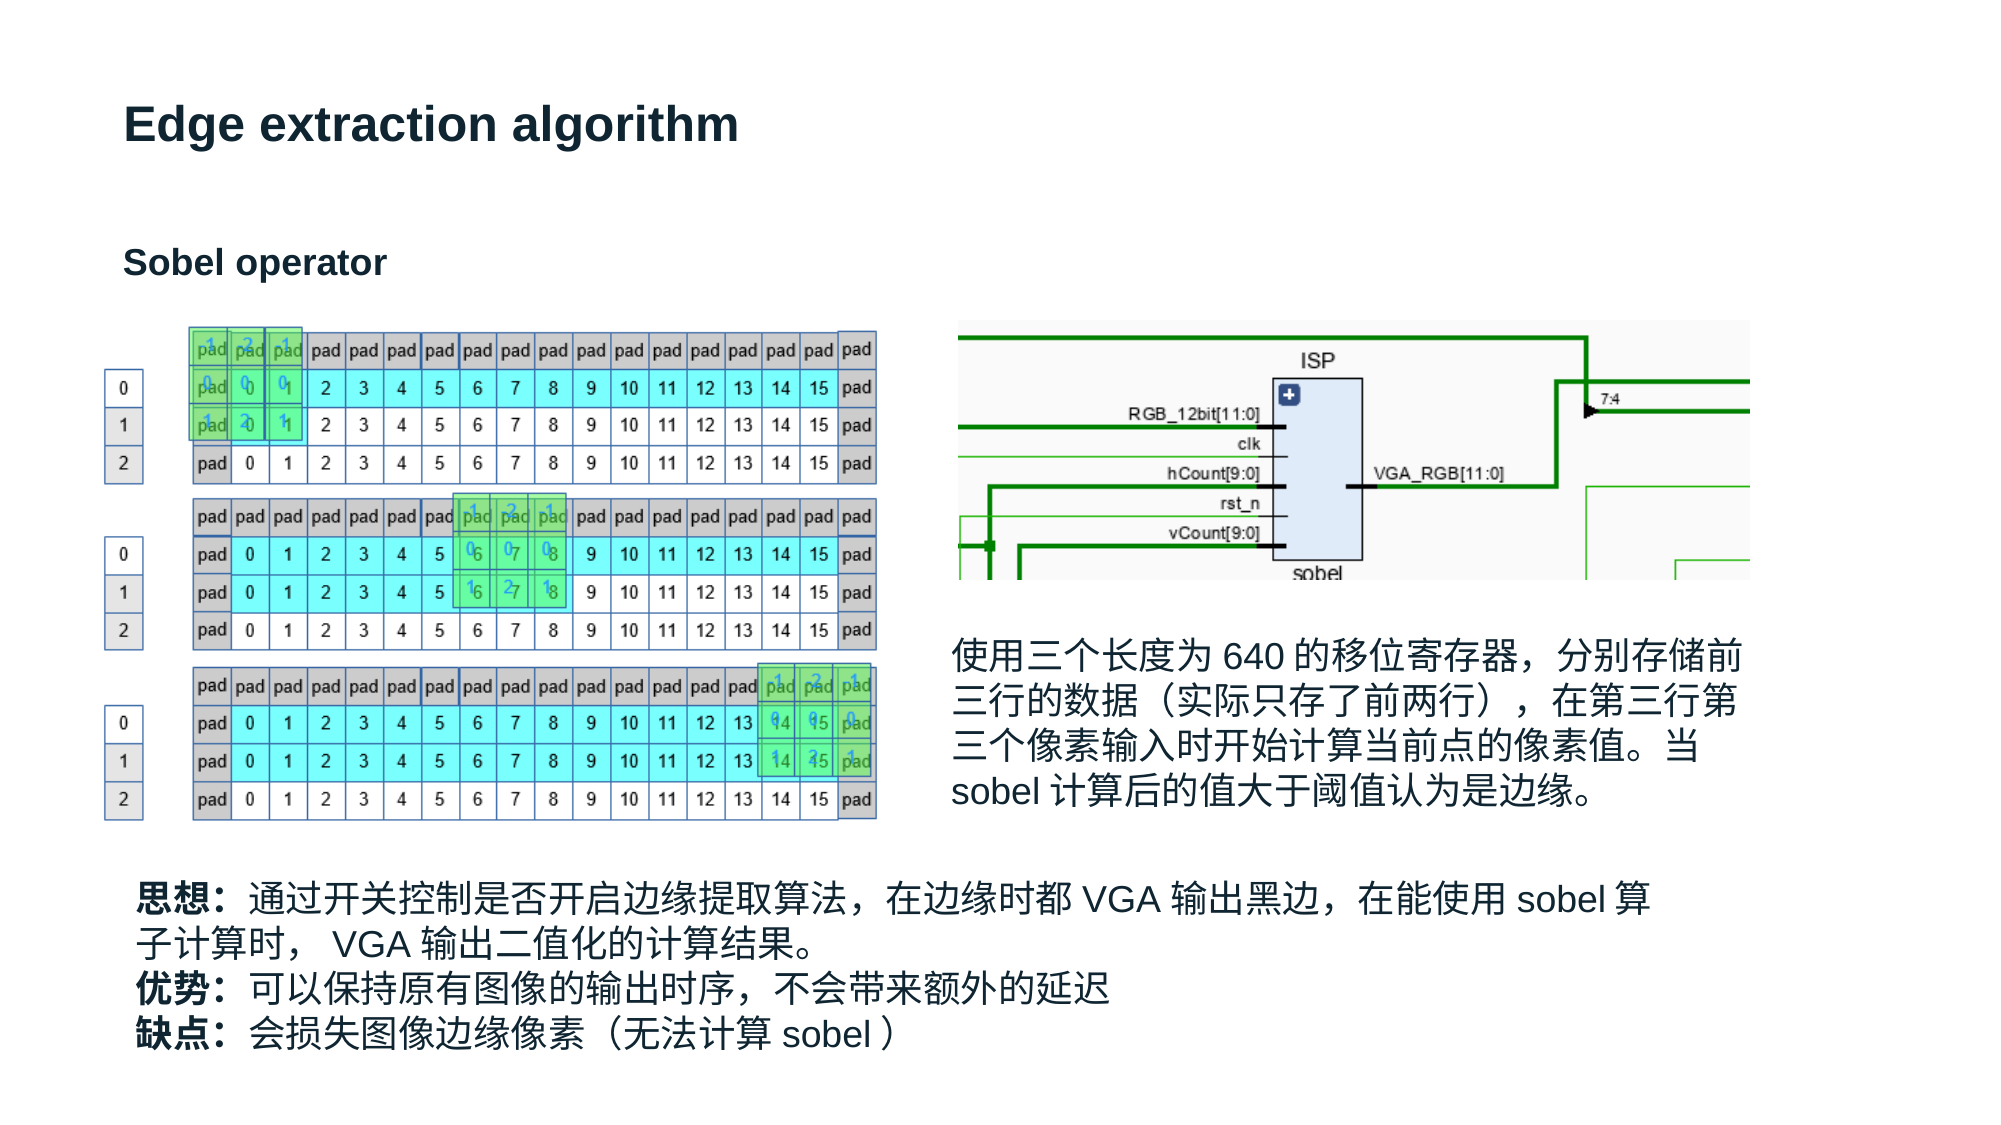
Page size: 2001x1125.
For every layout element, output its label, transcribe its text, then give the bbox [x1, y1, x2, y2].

picture [88, 320, 892, 833]
title Edge extraction algorithm [108, 51, 1890, 221]
picture [958, 319, 1750, 580]
text_box 思想：通过开关控制是否开启边缘提取算法，在边缘时都VGA输出黑边，在能使用sobel算子计算时，VGA输出二值化的计算结果。 优势：可以保持原有图像的输出时序，不会带来额外的延迟 缺点：会损失图像边缘像素（无法计算sobel） [120, 867, 1669, 1063]
text_box Sobel operator [108, 231, 414, 310]
text_box 使用三个长度为640的移位寄存器，分别存储前三行的数据（实际只存了前两行），在第三行第三个像素输入时开始计算当前点的像素值。当sobel计算后的值大于阈值认为是边缘。 [936, 625, 1772, 865]
